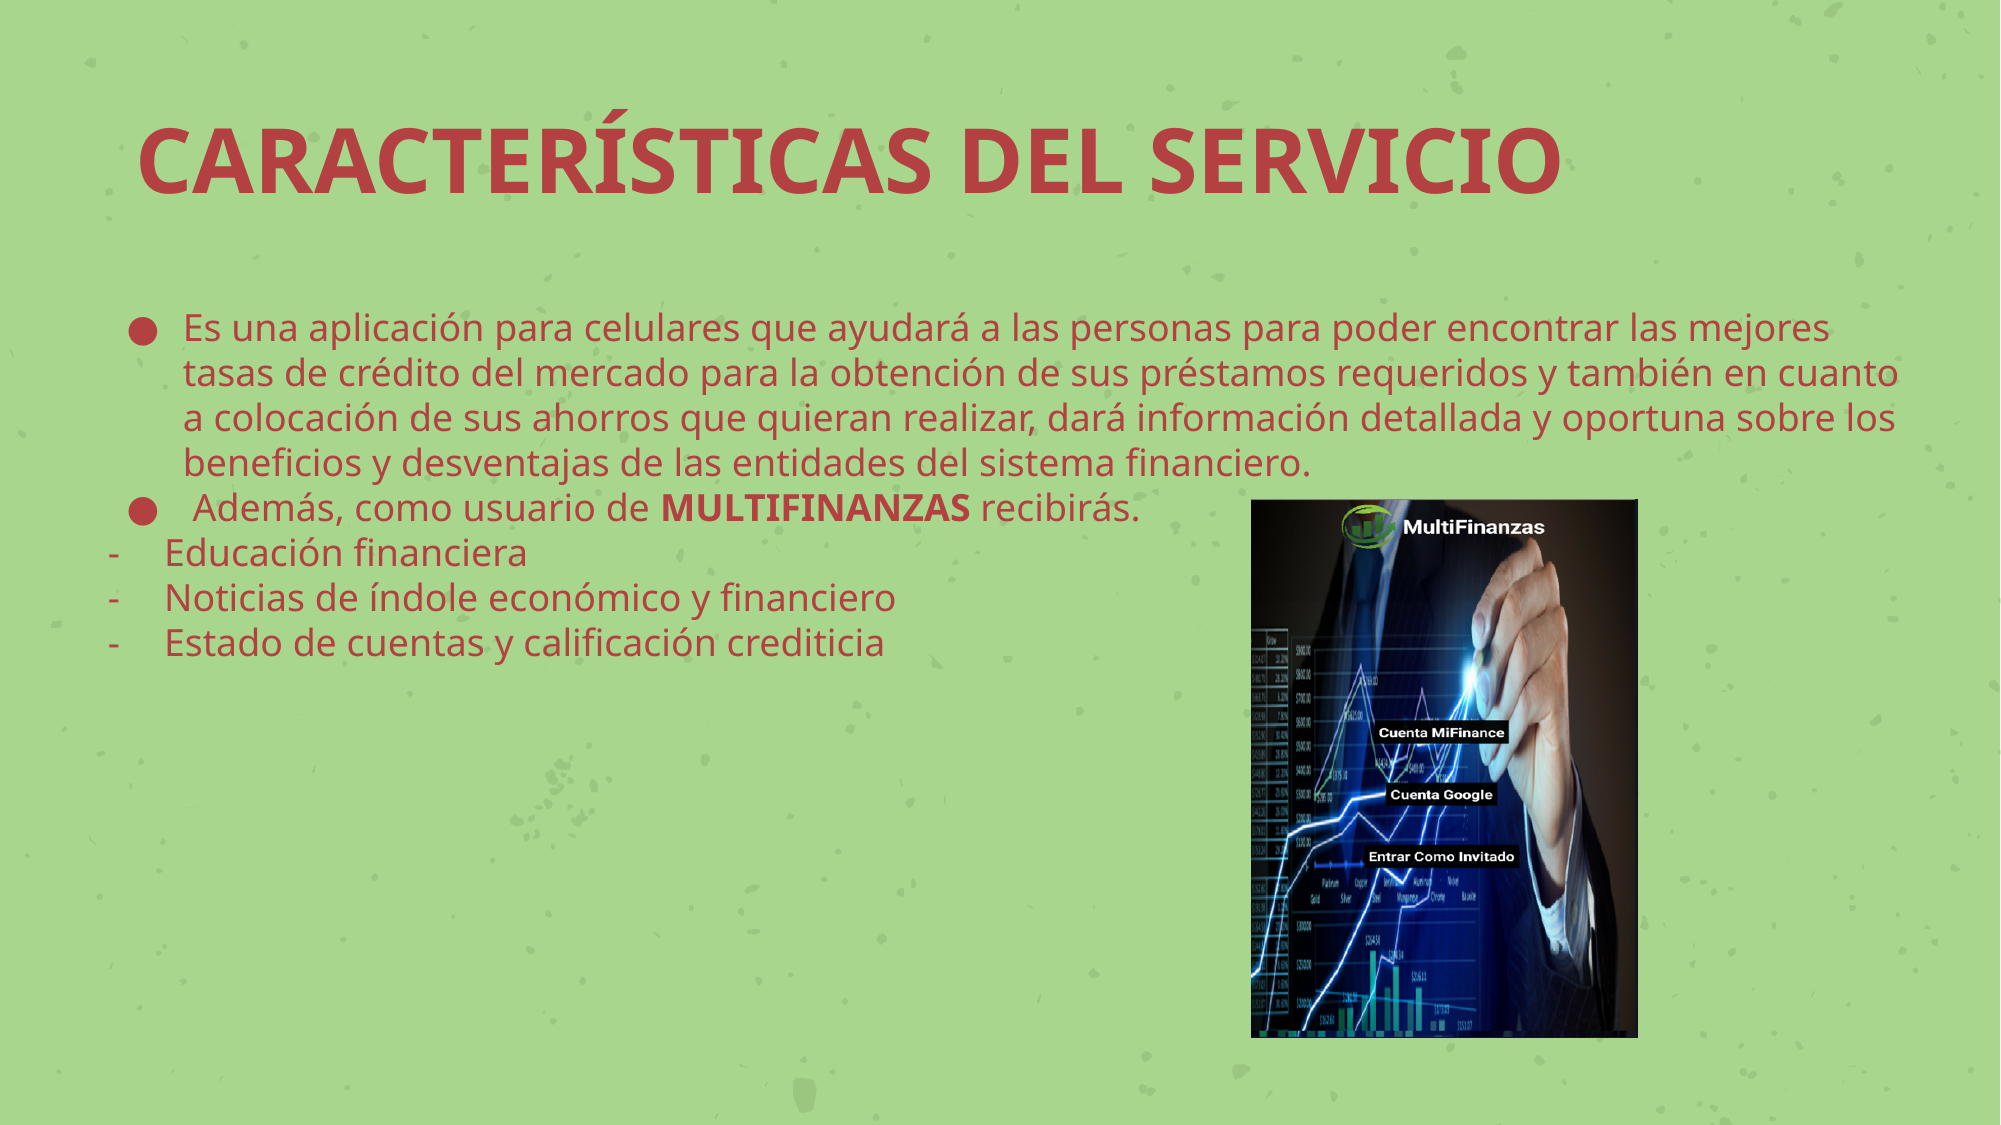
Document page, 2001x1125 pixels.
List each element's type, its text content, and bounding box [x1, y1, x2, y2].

title CARACTERÍSTICAS DEL SERVICIO [120, 88, 1970, 228]
picture [1251, 499, 1638, 1038]
subtitle Es una aplicación para celulares que ayudará a las personas para poder encontrar las mejores tasas de crédito del mercado para la obtención de sus préstamos requeridos y también en cuanto a colocación de sus ahorros que quieran realizar, dará información detallada y oportuna sobre los beneficios y desventajas de las entidades del sistema financiero. Además, como usuario de MULTIFINANZAS recibirás. Educación financiera Noticias de índole económico y financiero Estado de cuentas y calificación crediticia [92, 289, 1943, 1125]
